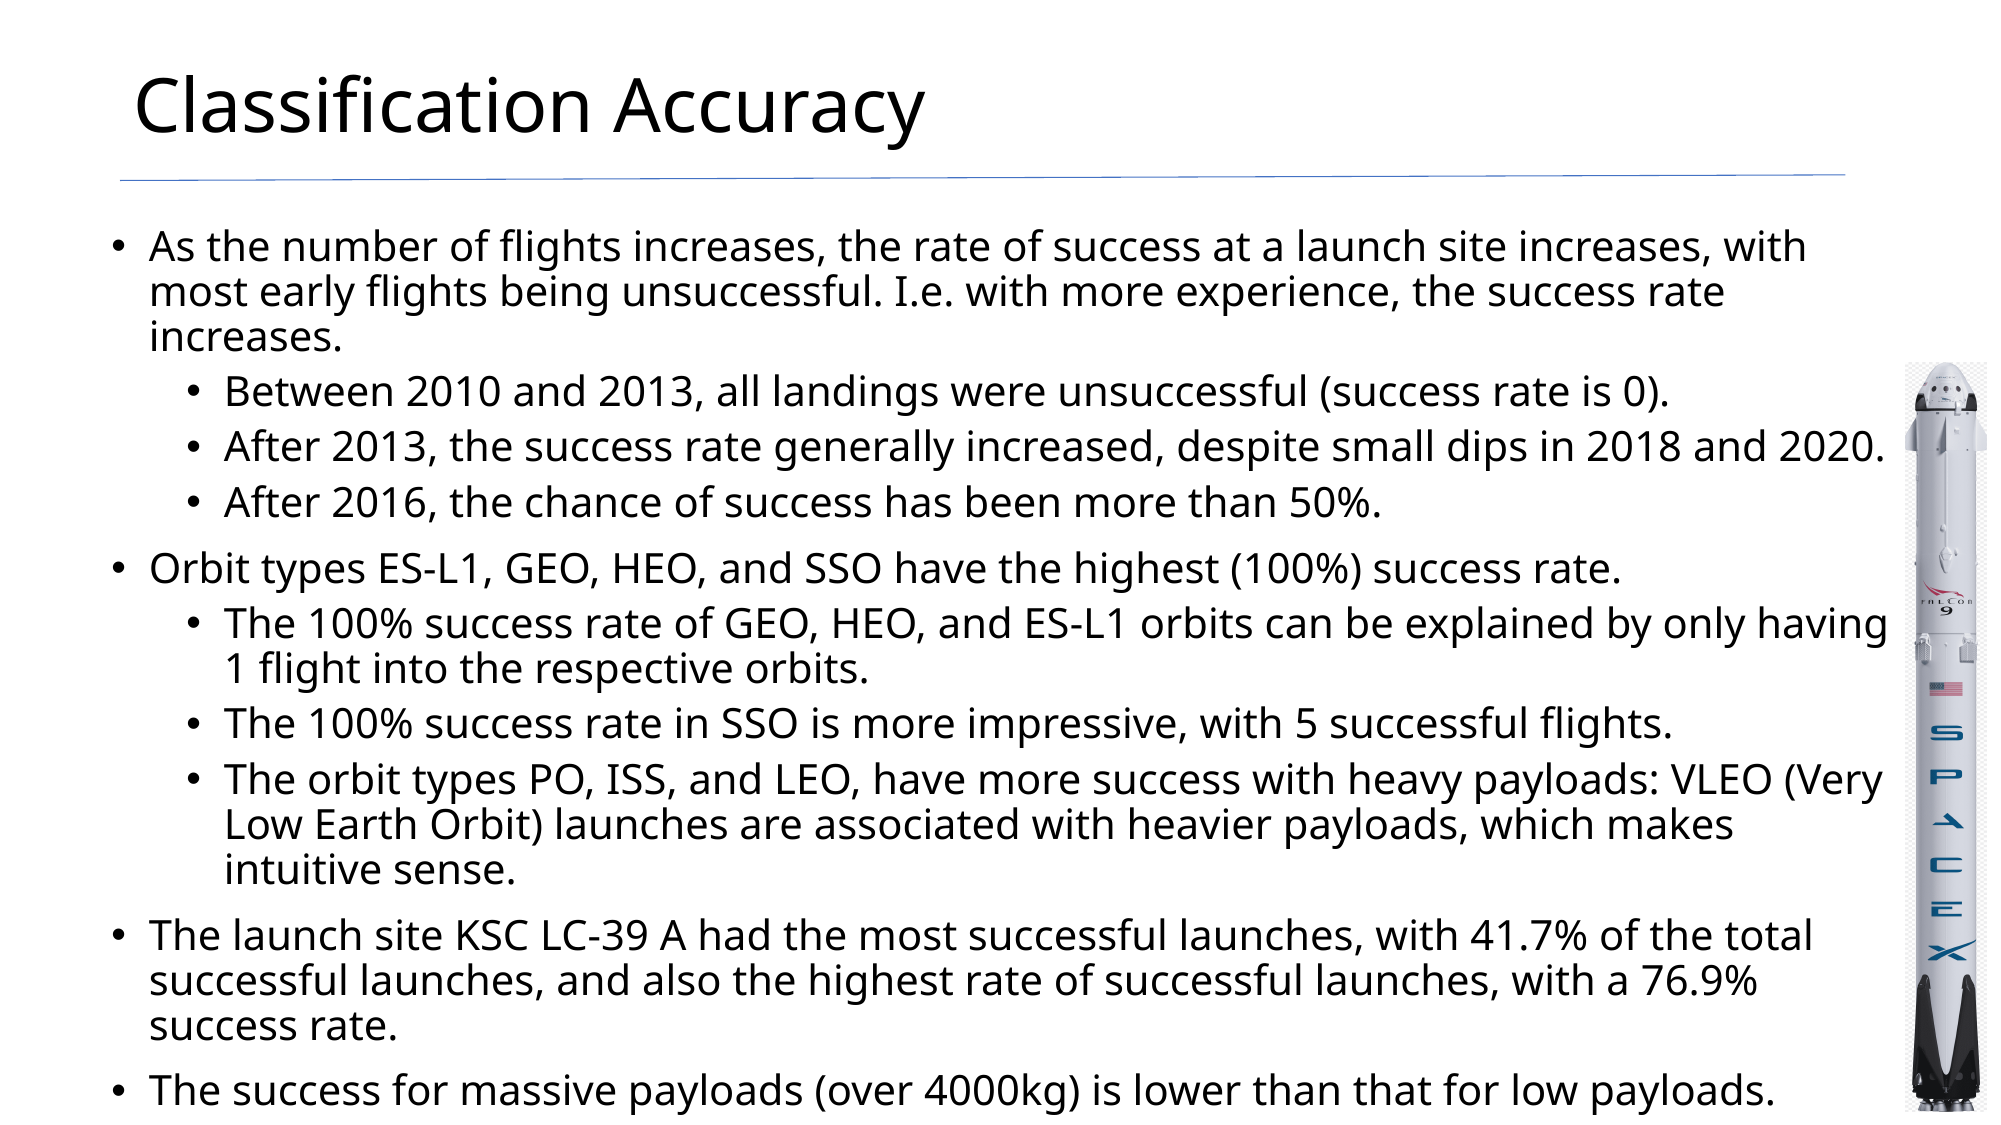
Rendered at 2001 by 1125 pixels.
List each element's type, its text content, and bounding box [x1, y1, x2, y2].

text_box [119, 174, 1846, 181]
picture [1905, 362, 1988, 1112]
list As the number of flights increases, the rate of success at a launch site increases, with most early flights being unsuccessful. I.e. with more experience, the success rate increases. Between 2010 and 2013, all landings were unsuccessful (success rate is 0). After 2013, the success rate generally increased, despite small dips in 2018 and 2020. After 2016, the chance of success has been more than 50%. Orbit types ES-L1, GEO, HEO, and SSO have the highest (100%) success rate. The 100% success rate of GEO, HEO, and ES-L1 orbits can be explained by only having 1 flight into the respective orbits. The 100% success rate in SSO is more impressive, with 5 successful flights. The orbit types PO, ISS, and LEO, have more success with heavy payloads: VLEO (Very Low Earth Orbit) launches are associated with heavier payloads, which makes intuitive sense. The launch site KSC LC-39 A had the most successful launches, with 41.7% of the total successful launches, and also the highest rate of successful launches, with a 76.9% success rate. The success for massive payloads (over 4000kg) is lower than that for low payloads. The best performing classification model is the Decision Tree model, with an accuracy of 94.44%. [96, 217, 1906, 1113]
title Classification Accuracy [118, 0, 1844, 217]
